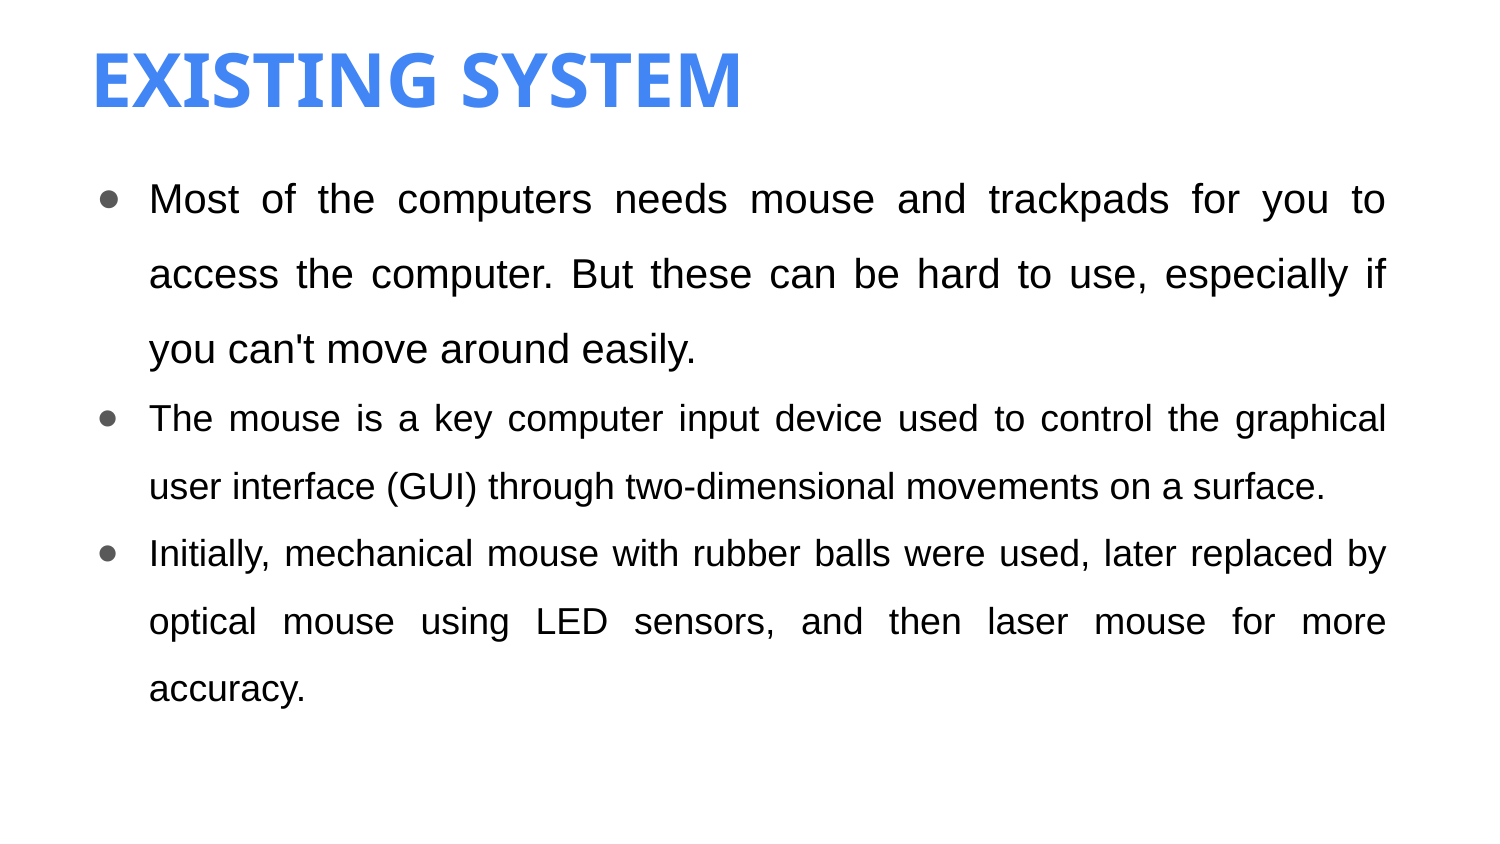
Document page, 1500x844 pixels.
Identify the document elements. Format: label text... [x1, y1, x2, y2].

title EXISTING SYSTEM [55, 0, 1406, 155]
list Most of the computers needs mouse and trackpads for you to access the computer. But these can be hard to use, especially if you can't move around easily. The mouse is a key computer input device used to control the graphical user interface (GUI) through two-dimensional movements on a surface. Initially, mechanical mouse with rubber balls were used, later replaced by optical mouse using LED sensors, and then laser mouse for more accuracy. [65, 131, 1402, 788]
